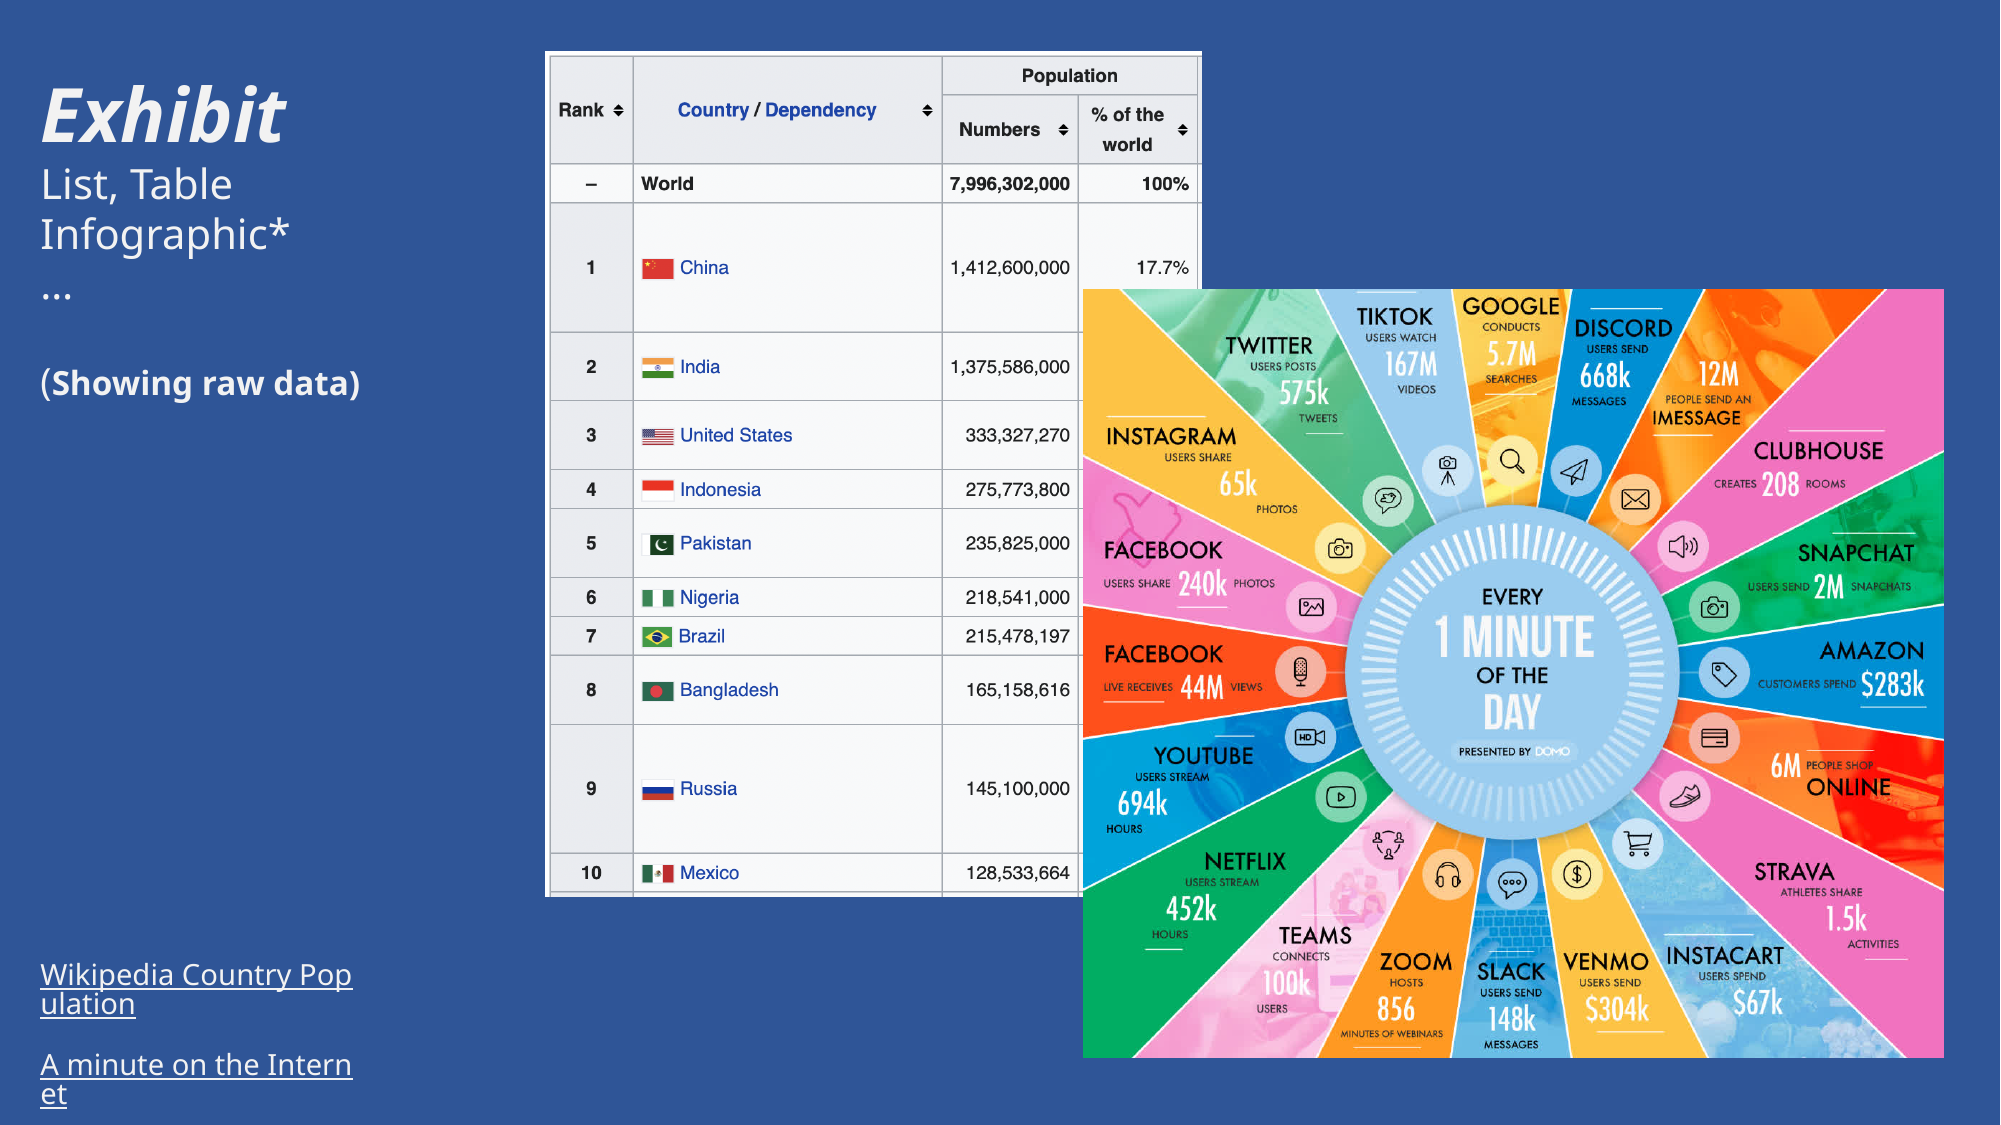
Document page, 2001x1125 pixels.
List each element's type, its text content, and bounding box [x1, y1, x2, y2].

picture [1581, 364, 1591, 387]
picture [1607, 363, 1616, 388]
picture [545, 51, 1944, 1058]
picture [1620, 361, 1630, 387]
picture [1901, 672, 1910, 696]
picture [1862, 672, 1872, 696]
title Exhibit List, Table Infographic* … (Showing raw data) [25, 60, 380, 403]
list Wikipedia Country Population A minute on the Internet [25, 410, 380, 1065]
picture [1594, 364, 1605, 389]
picture [1913, 670, 1923, 696]
picture [1888, 672, 1898, 696]
picture [1551, 445, 1601, 496]
picture [1876, 672, 1886, 695]
